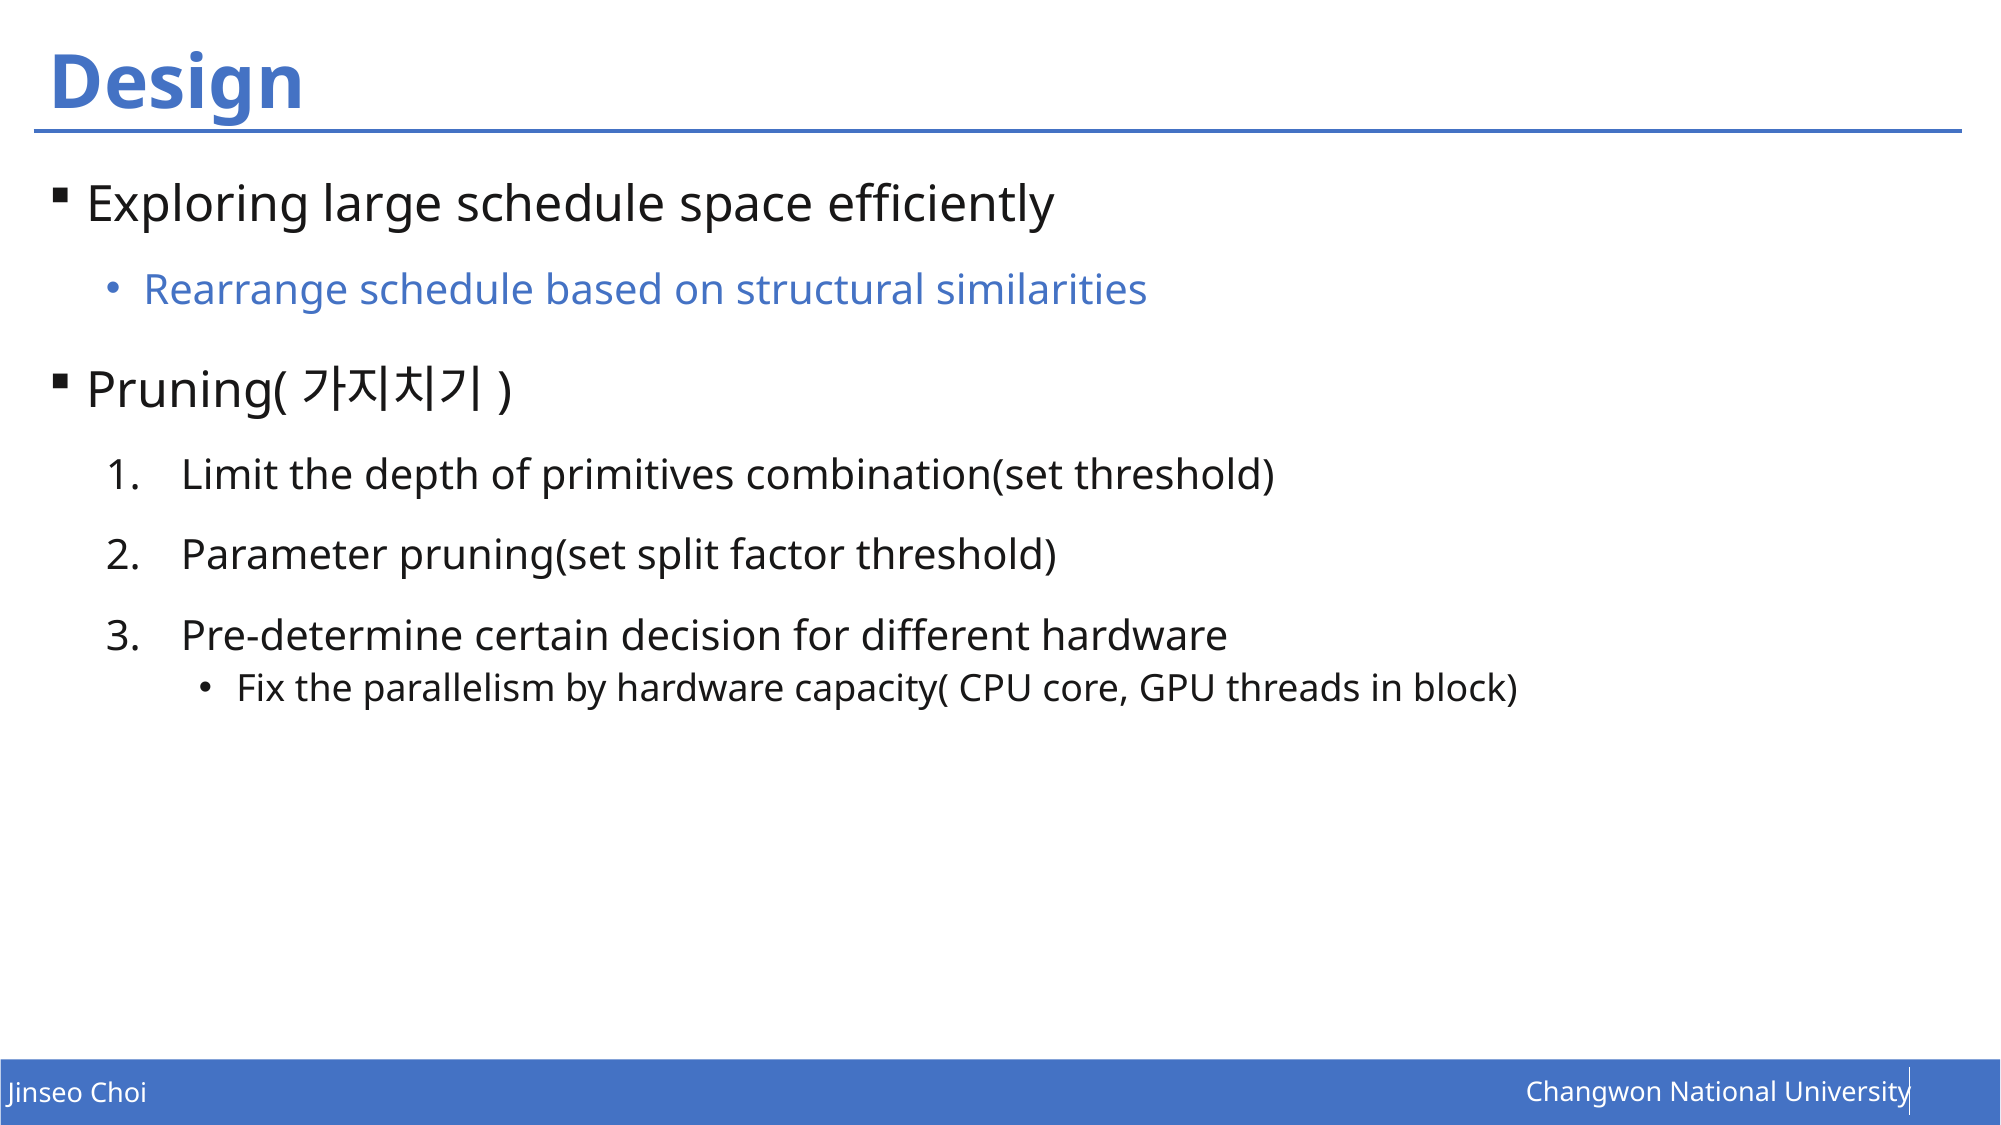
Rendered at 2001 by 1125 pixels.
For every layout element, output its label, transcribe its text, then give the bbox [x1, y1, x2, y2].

title Design [33, 27, 1963, 140]
list Exploring large schedule space efficiently Rearrange schedule based on structural similarities Pruning(가지치기) Limit the depth of primitives combination(set threshold) Parameter pruning(set split factor threshold) Pre-determine certain decision for different hardware Fix the parallelism by hardware capacity( CPU core, GPU threads in block) [33, 140, 1963, 985]
